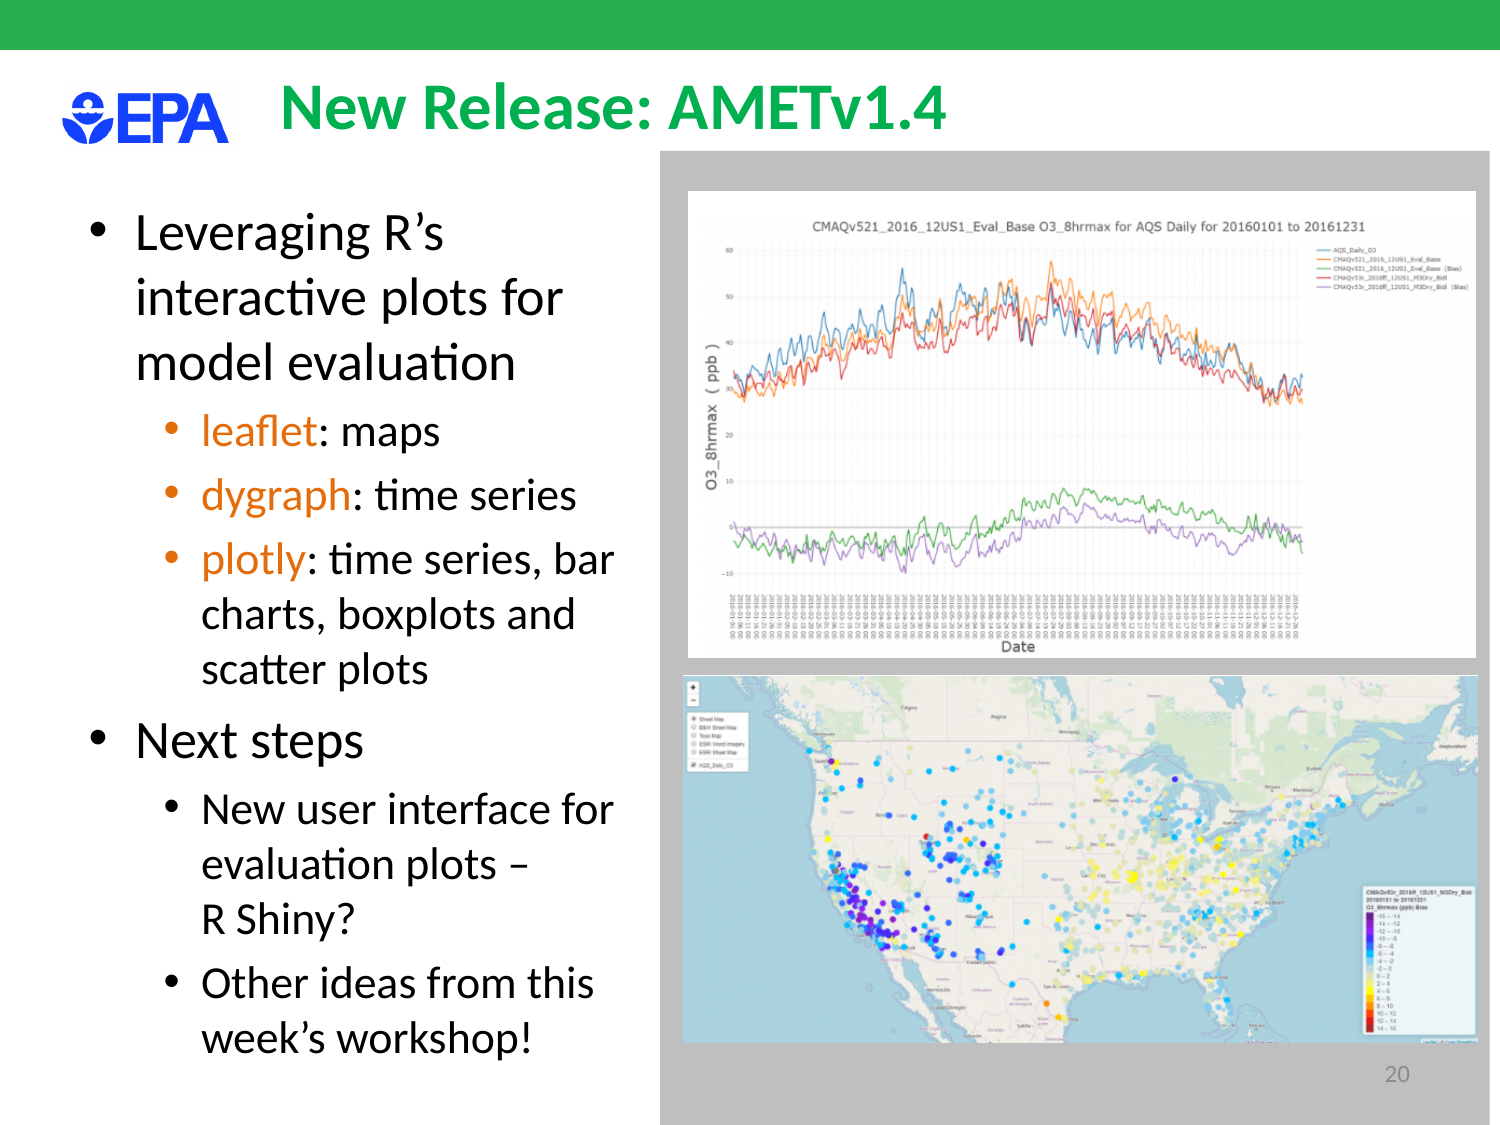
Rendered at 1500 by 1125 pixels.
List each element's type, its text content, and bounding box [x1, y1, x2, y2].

picture [682, 675, 1479, 1043]
title New Release: AMETv1.4 [265, 13, 1479, 192]
text_box Leveraging R’s interactive plots for model evaluation leaflet: maps dygraph: time series plotly: time series, bar charts, boxplots and scatter plots Next steps New user interface for evaluation plots – R Shiny? Other ideas from this week’s workshop! [0, 188, 646, 846]
picture [62, 78, 238, 150]
text_box [660, 150, 1490, 1125]
picture [688, 191, 1476, 658]
slide_number 20 [1074, 1051, 1425, 1103]
